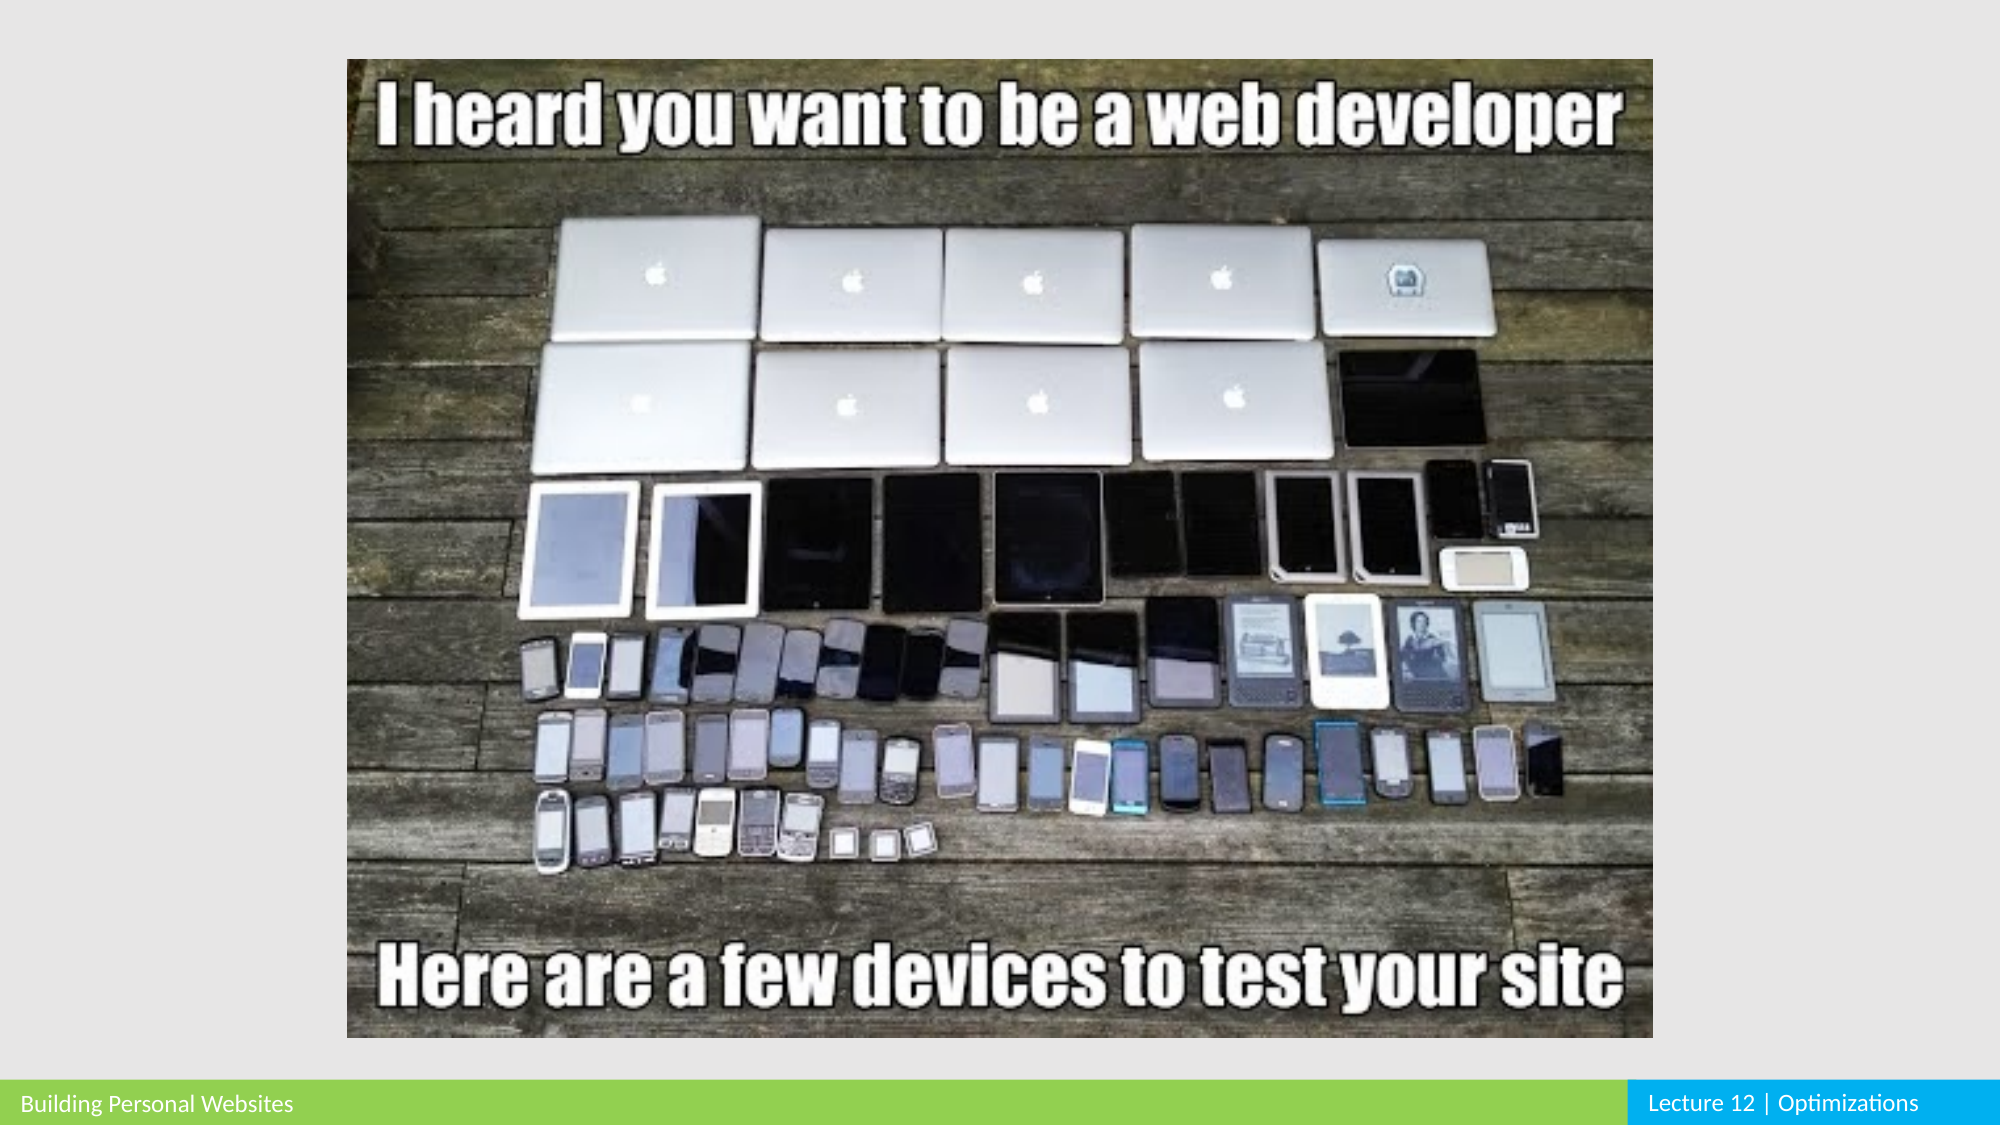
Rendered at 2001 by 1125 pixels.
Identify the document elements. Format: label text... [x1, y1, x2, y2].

text_box [446, 1079, 1627, 1125]
text_box [1627, 1079, 2000, 1125]
text_box [0, 1079, 5, 1125]
text_box Building Personal Websites [5, 1079, 446, 1125]
text_box Lecture 12 | Optimizations [1633, 1079, 2000, 1124]
picture [347, 59, 1653, 1038]
